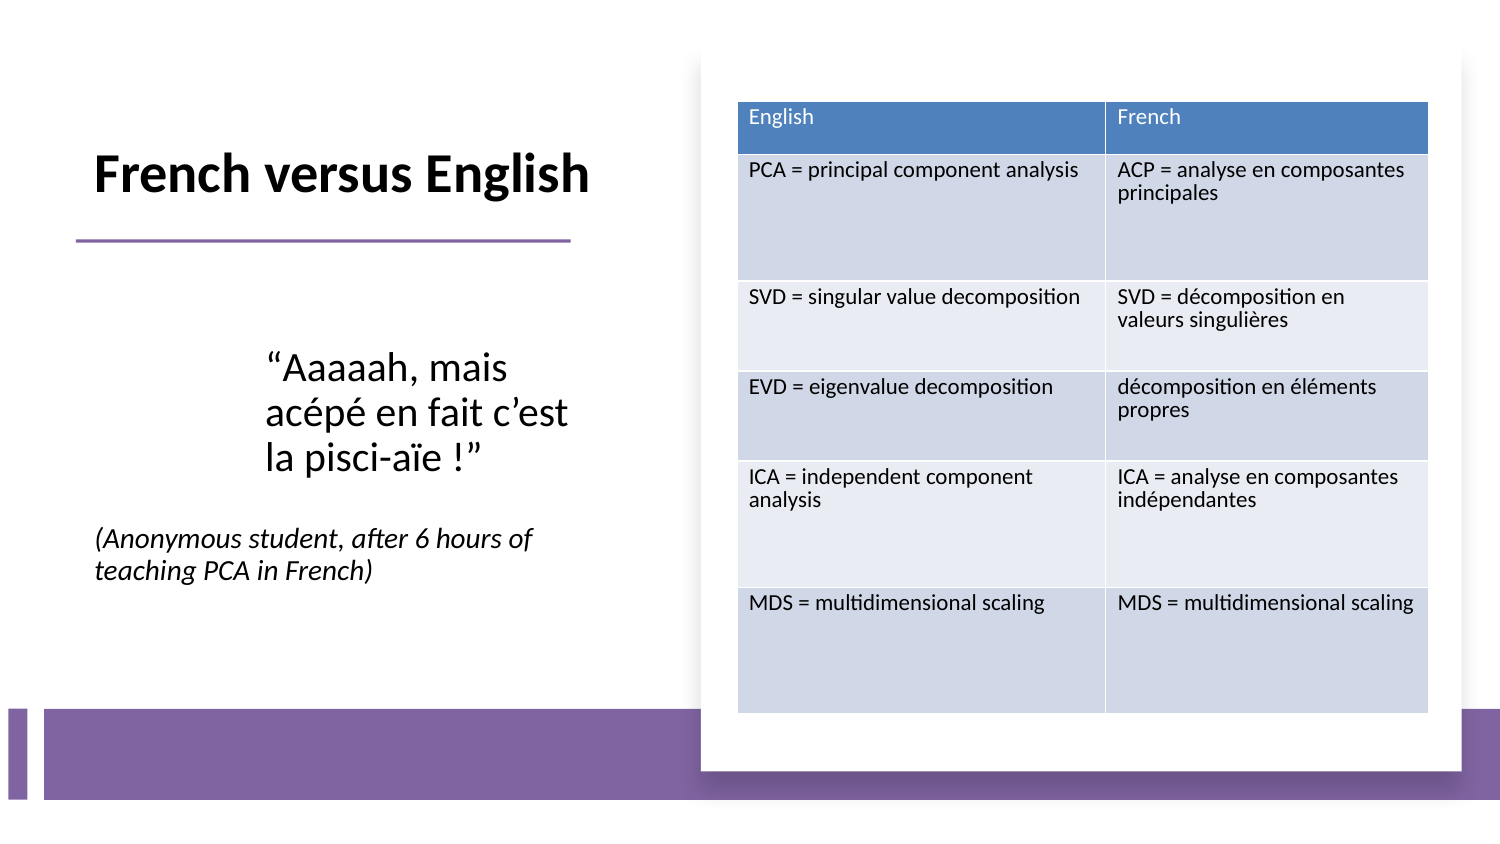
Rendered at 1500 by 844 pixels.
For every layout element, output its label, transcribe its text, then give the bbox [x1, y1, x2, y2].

text_box [6, 707, 29, 802]
text_box [42, 707, 706, 802]
table_cell MDS = multidimensional scaling [738, 588, 1105, 713]
table_cell ACP = analyse en composantes principales [1106, 155, 1428, 280]
table_cell EVD = eigenvalue decomposition [738, 372, 1105, 460]
text_box [1455, 707, 1500, 802]
list “Aaaaah, mais acépé en fait c’est la pisci-aïe !” (Anonymous student, after 6 hours of teaching PCA in French) [79, 249, 607, 682]
table_cell PCA = principal component analysis [738, 155, 1105, 280]
text_box [0, 0, 1500, 844]
table_cell ICA = independent component analysis [738, 462, 1105, 587]
title French versus English [79, 64, 607, 213]
text_box [74, 237, 573, 245]
table_header English [738, 102, 1105, 154]
table_cell SVD = singular value decomposition [738, 282, 1105, 370]
table_cell ICA = analyse en composantes indépendantes [1106, 462, 1428, 587]
table_cell SVD = décomposition en valeurs singulières [1106, 282, 1428, 370]
table_header French [1106, 102, 1428, 154]
table_cell décomposition en éléments propres [1106, 372, 1428, 460]
table_cell MDS = multidimensional scaling [1106, 588, 1428, 713]
text_box [699, 42, 1464, 773]
